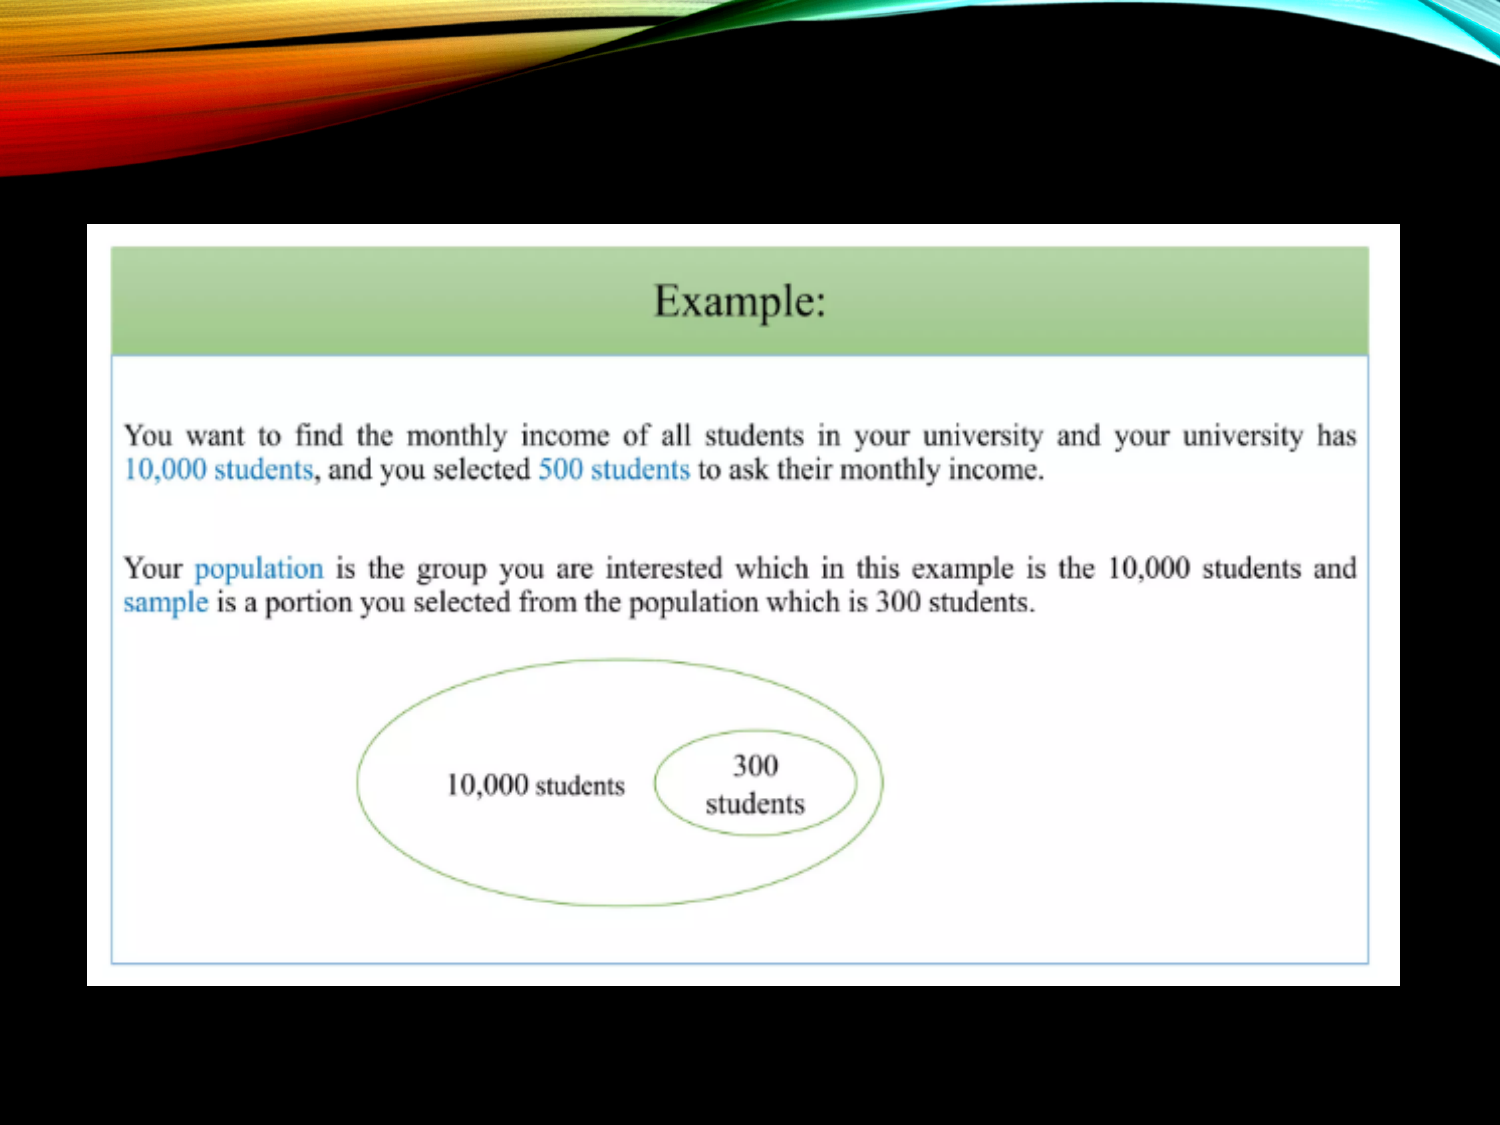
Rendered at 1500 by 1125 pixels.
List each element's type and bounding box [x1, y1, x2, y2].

picture [0, 0, 1500, 178]
list [87, 224, 1401, 987]
